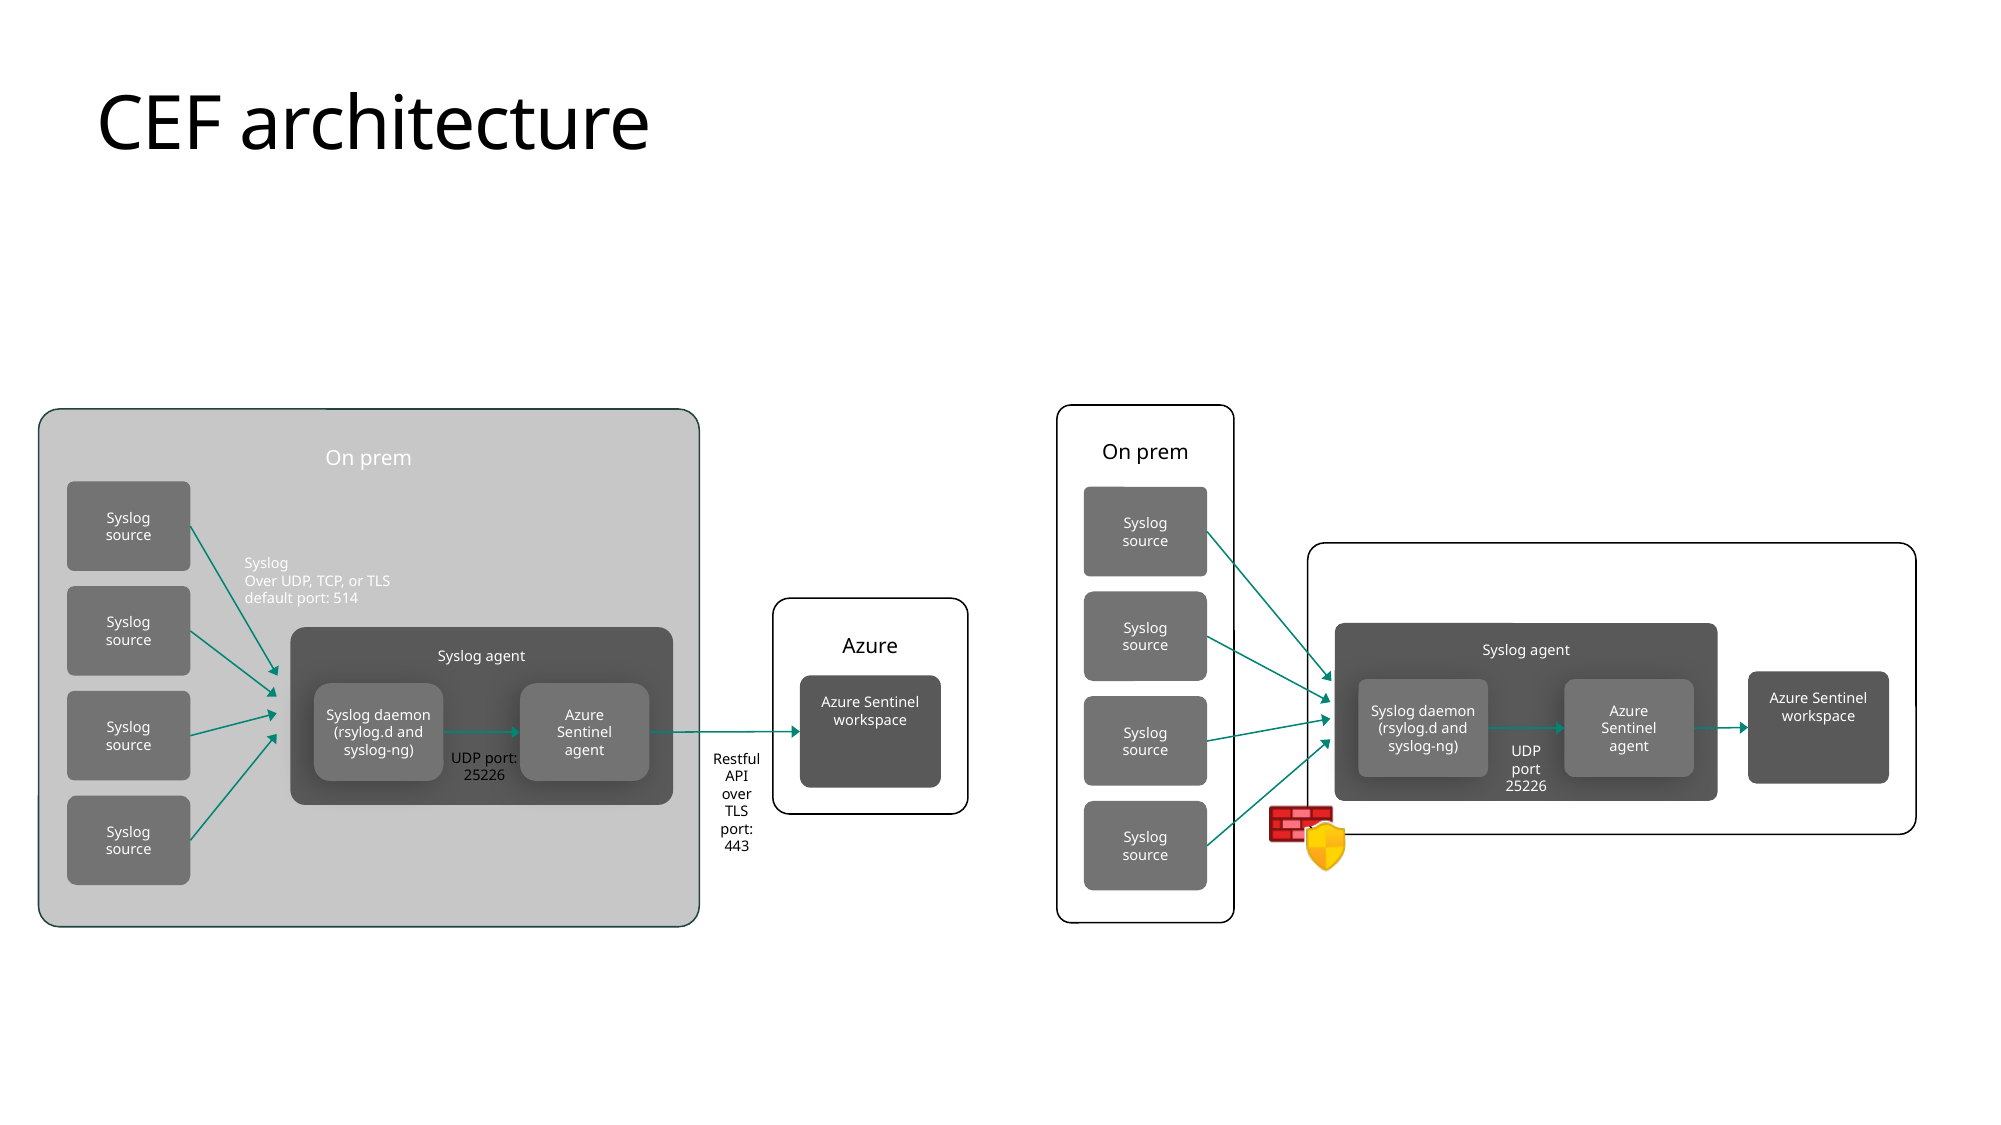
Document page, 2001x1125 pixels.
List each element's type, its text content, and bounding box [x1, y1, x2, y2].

title CEF architecture [96, 75, 1904, 166]
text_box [38, 408, 969, 927]
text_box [1056, 404, 1917, 923]
